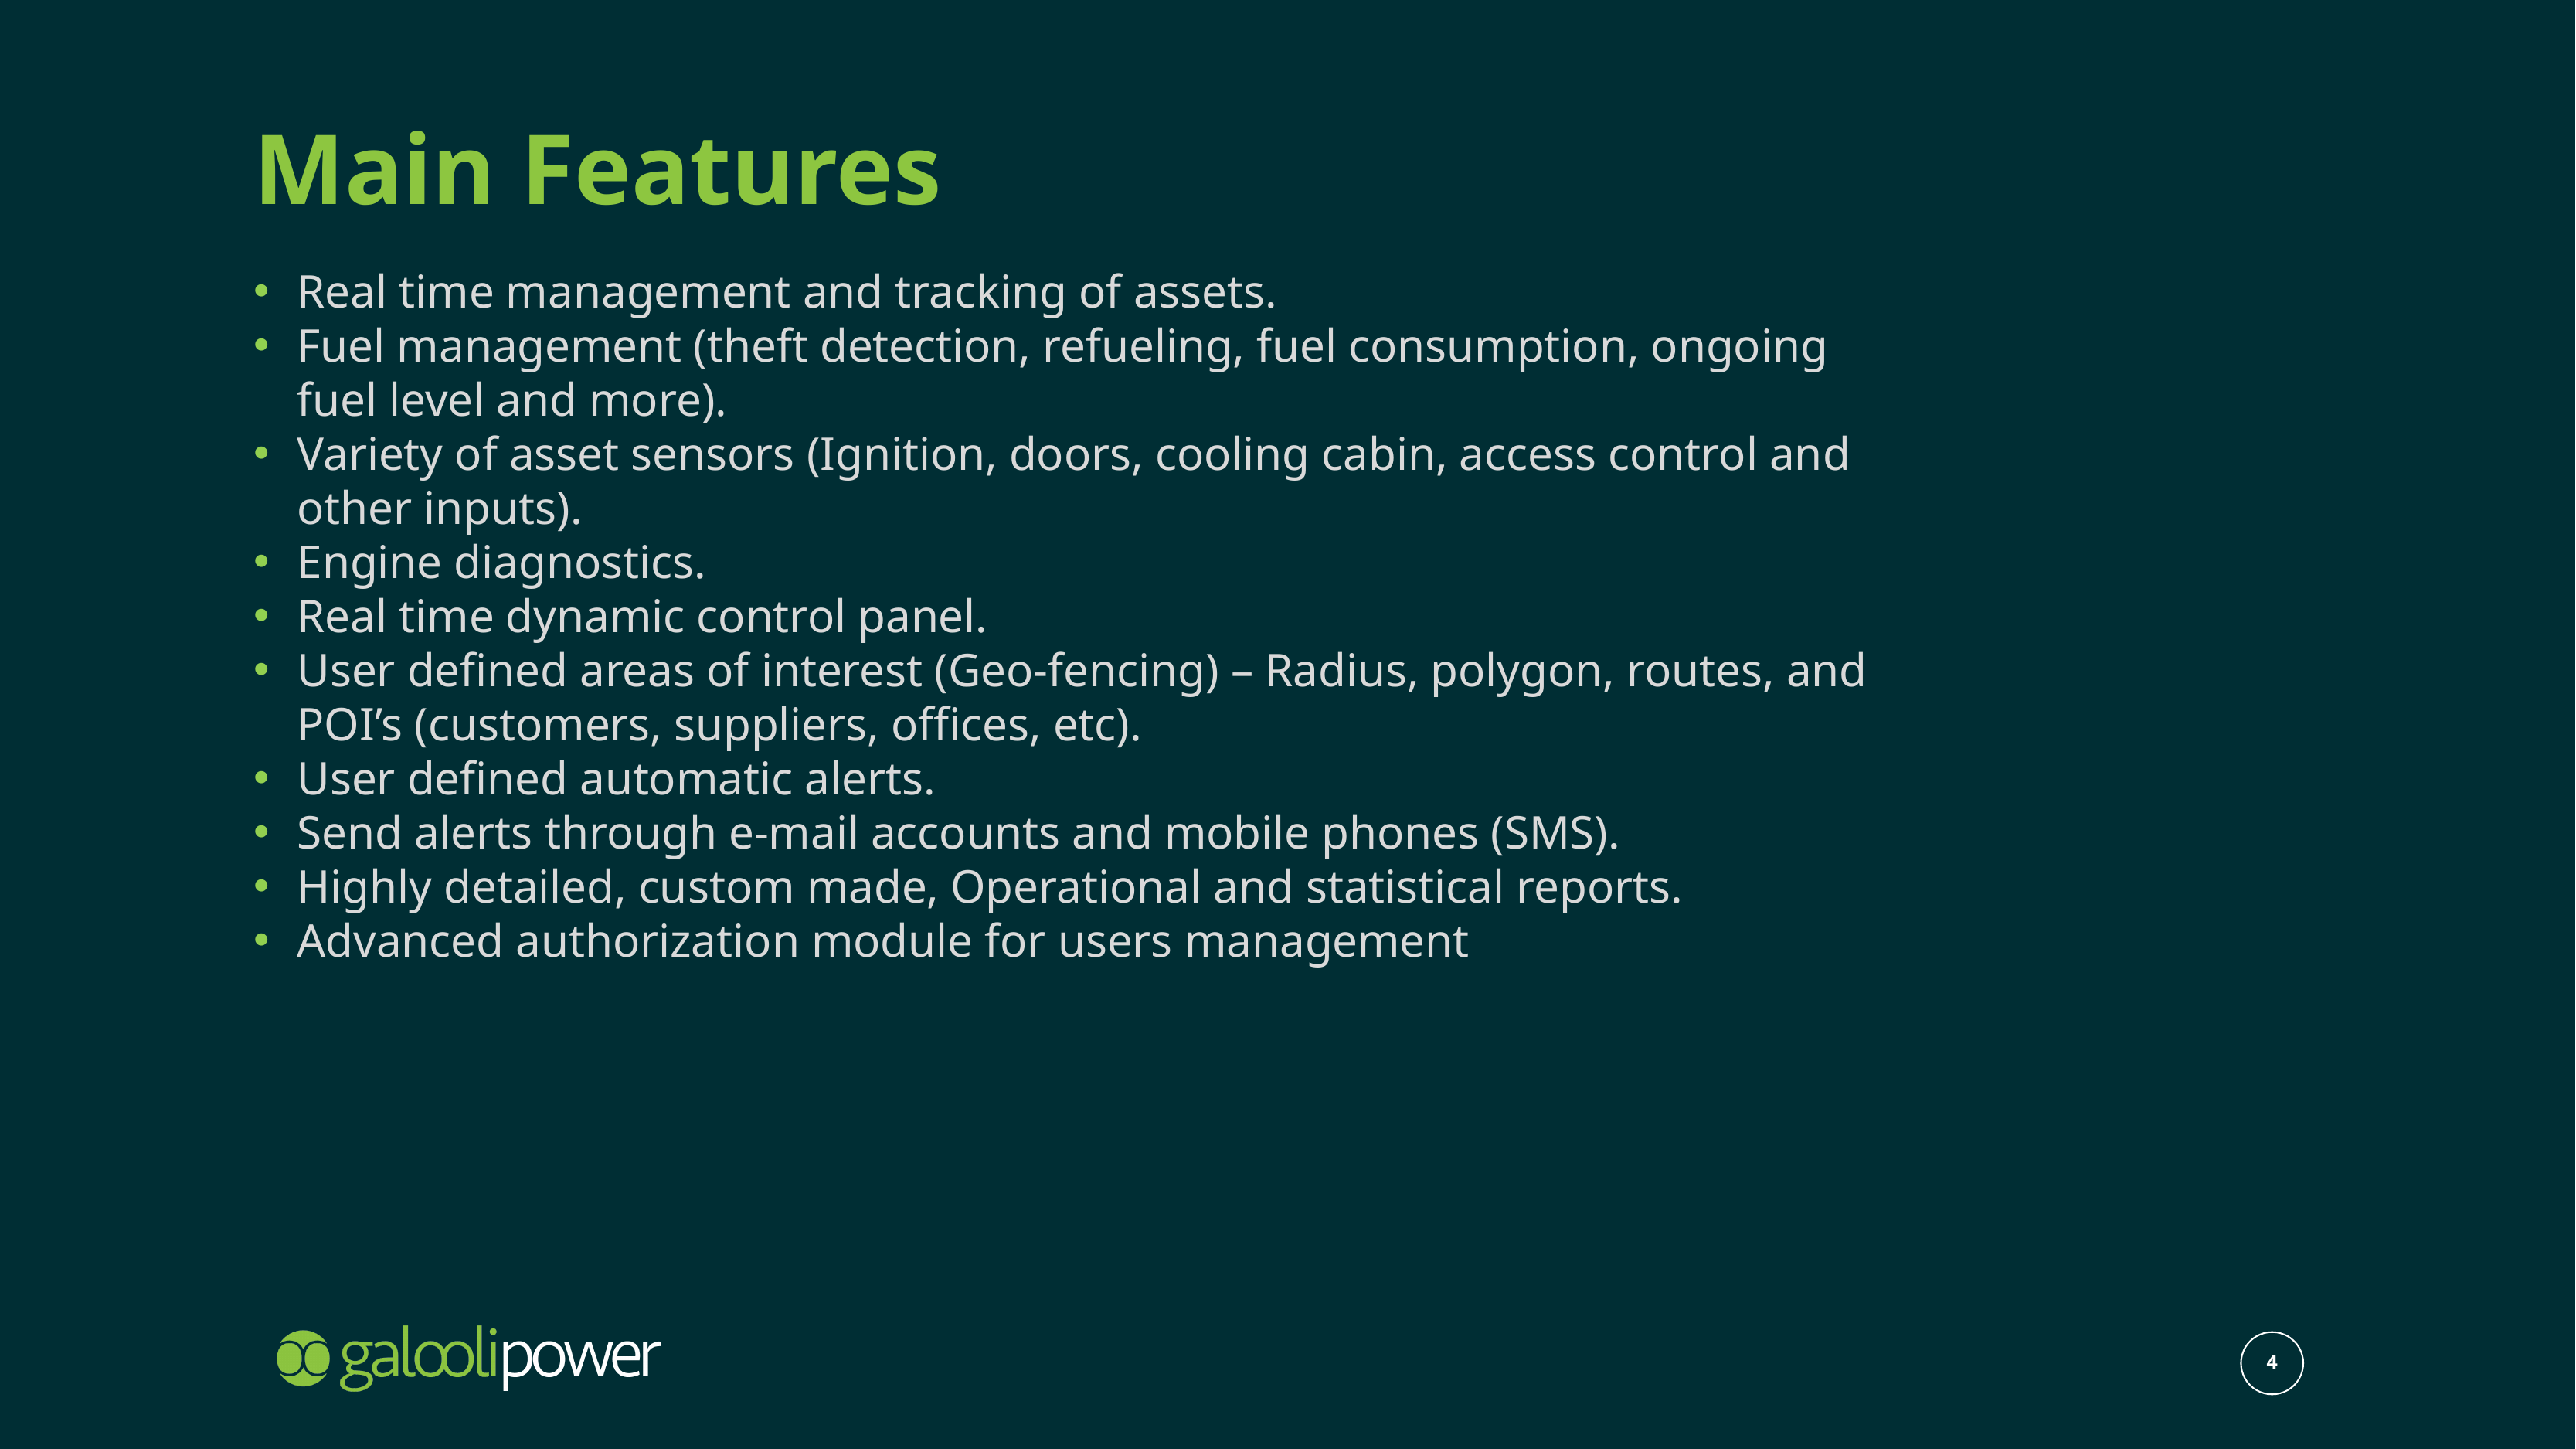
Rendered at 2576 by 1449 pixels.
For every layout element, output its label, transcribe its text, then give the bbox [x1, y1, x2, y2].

text_box Real time management and tracking of assets. Fuel management (theft detection, refueling, fuel consumption, ongoing fuel level and more). Variety of asset sensors (Ignition, doors, cooling cabin, access control and other inputs). Engine diagnostics. Real time dynamic control panel. User defined areas of interest (Geo-fencing) – Radius, polygon, routes, and POI’s (customers, suppliers, offices, etc). User defined automatic alerts. Send alerts through e-mail accounts and mobile phones (SMS). Highly detailed, custom made, Operational and statistical reports. Advanced authorization module for users management [253, 257, 1891, 972]
title Main Features [253, 43, 2084, 243]
picture [277, 1325, 661, 1392]
